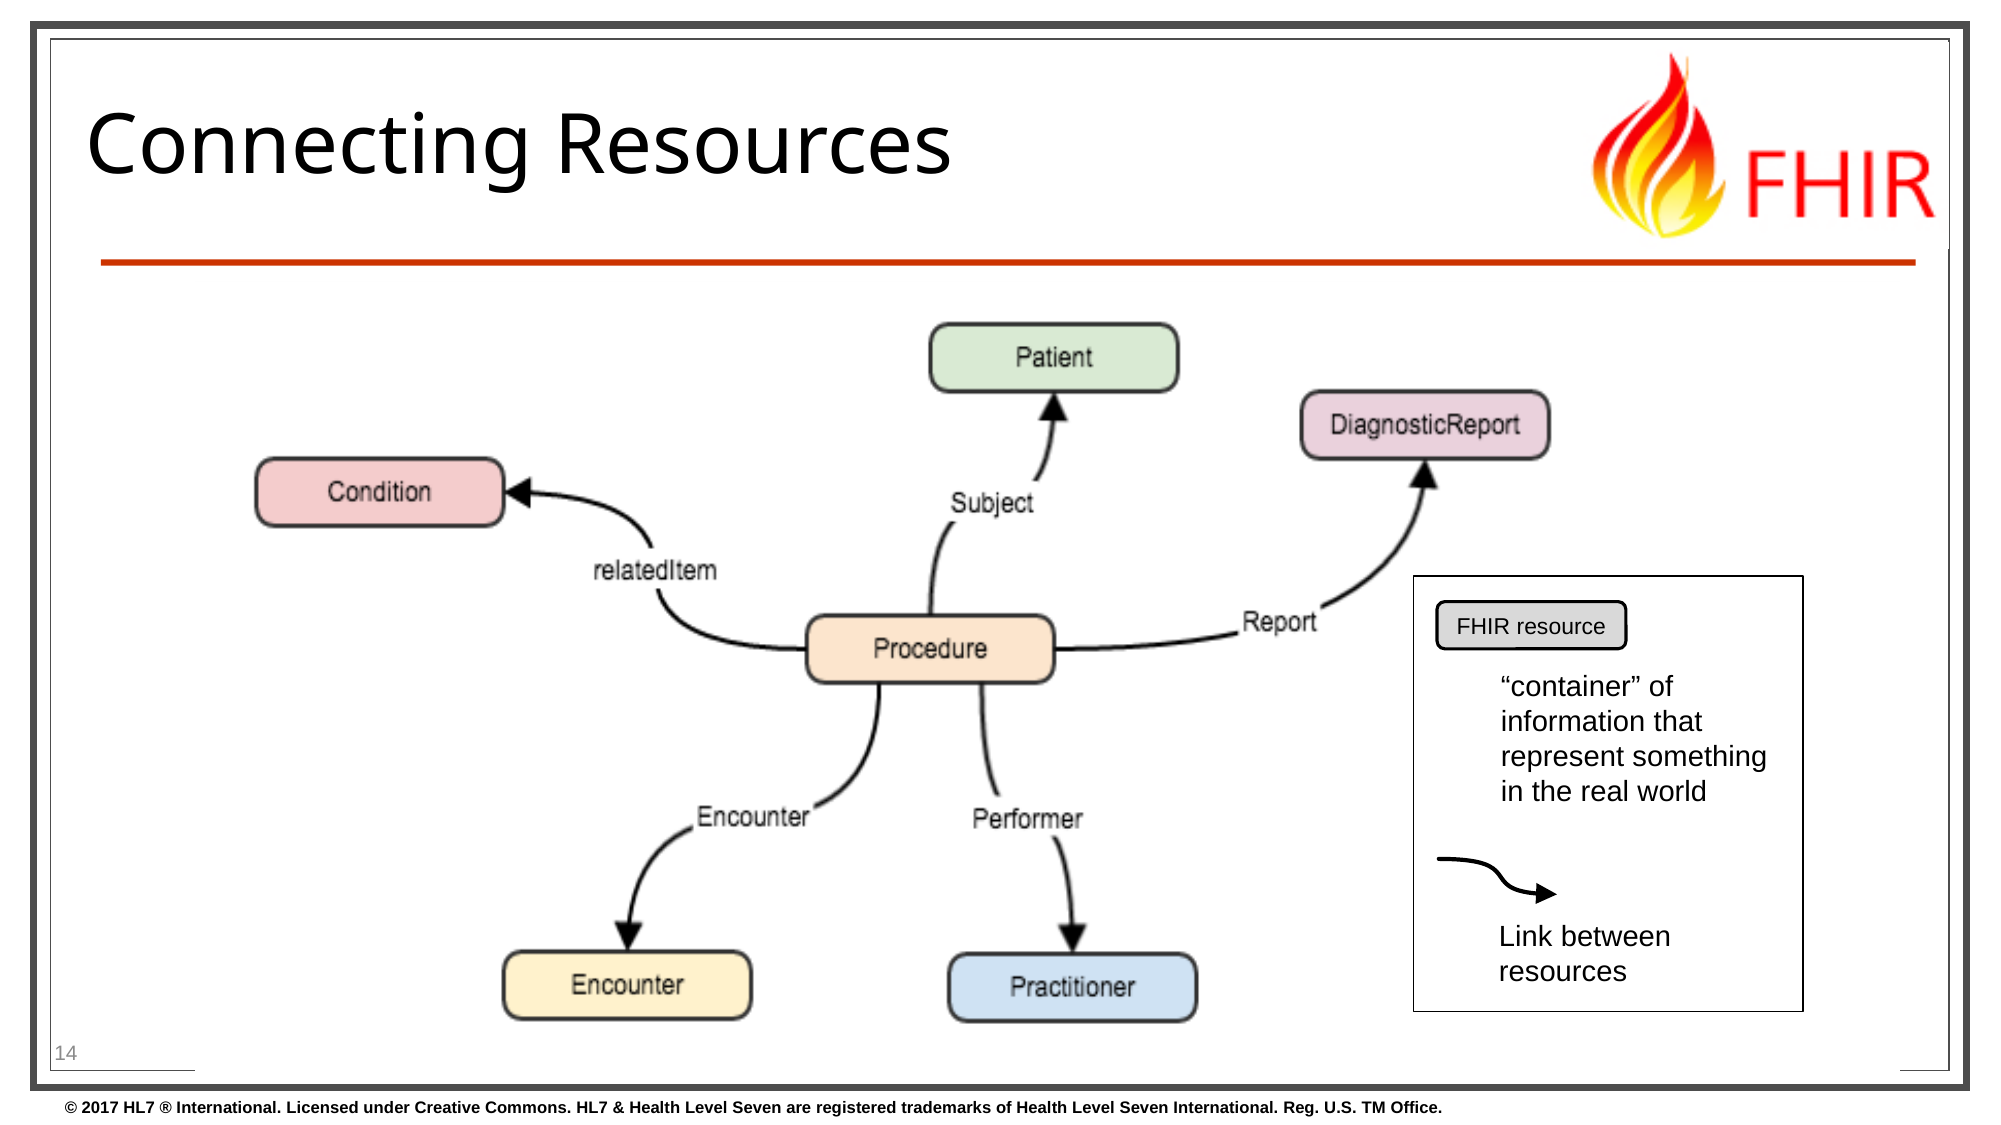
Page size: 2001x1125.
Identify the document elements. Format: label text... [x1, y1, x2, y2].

picture [1578, 42, 1949, 249]
picture [195, 280, 1900, 1071]
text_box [1438, 858, 1558, 895]
slide_number 14 [39, 1034, 190, 1071]
title Connecting Resources [70, 54, 1504, 244]
